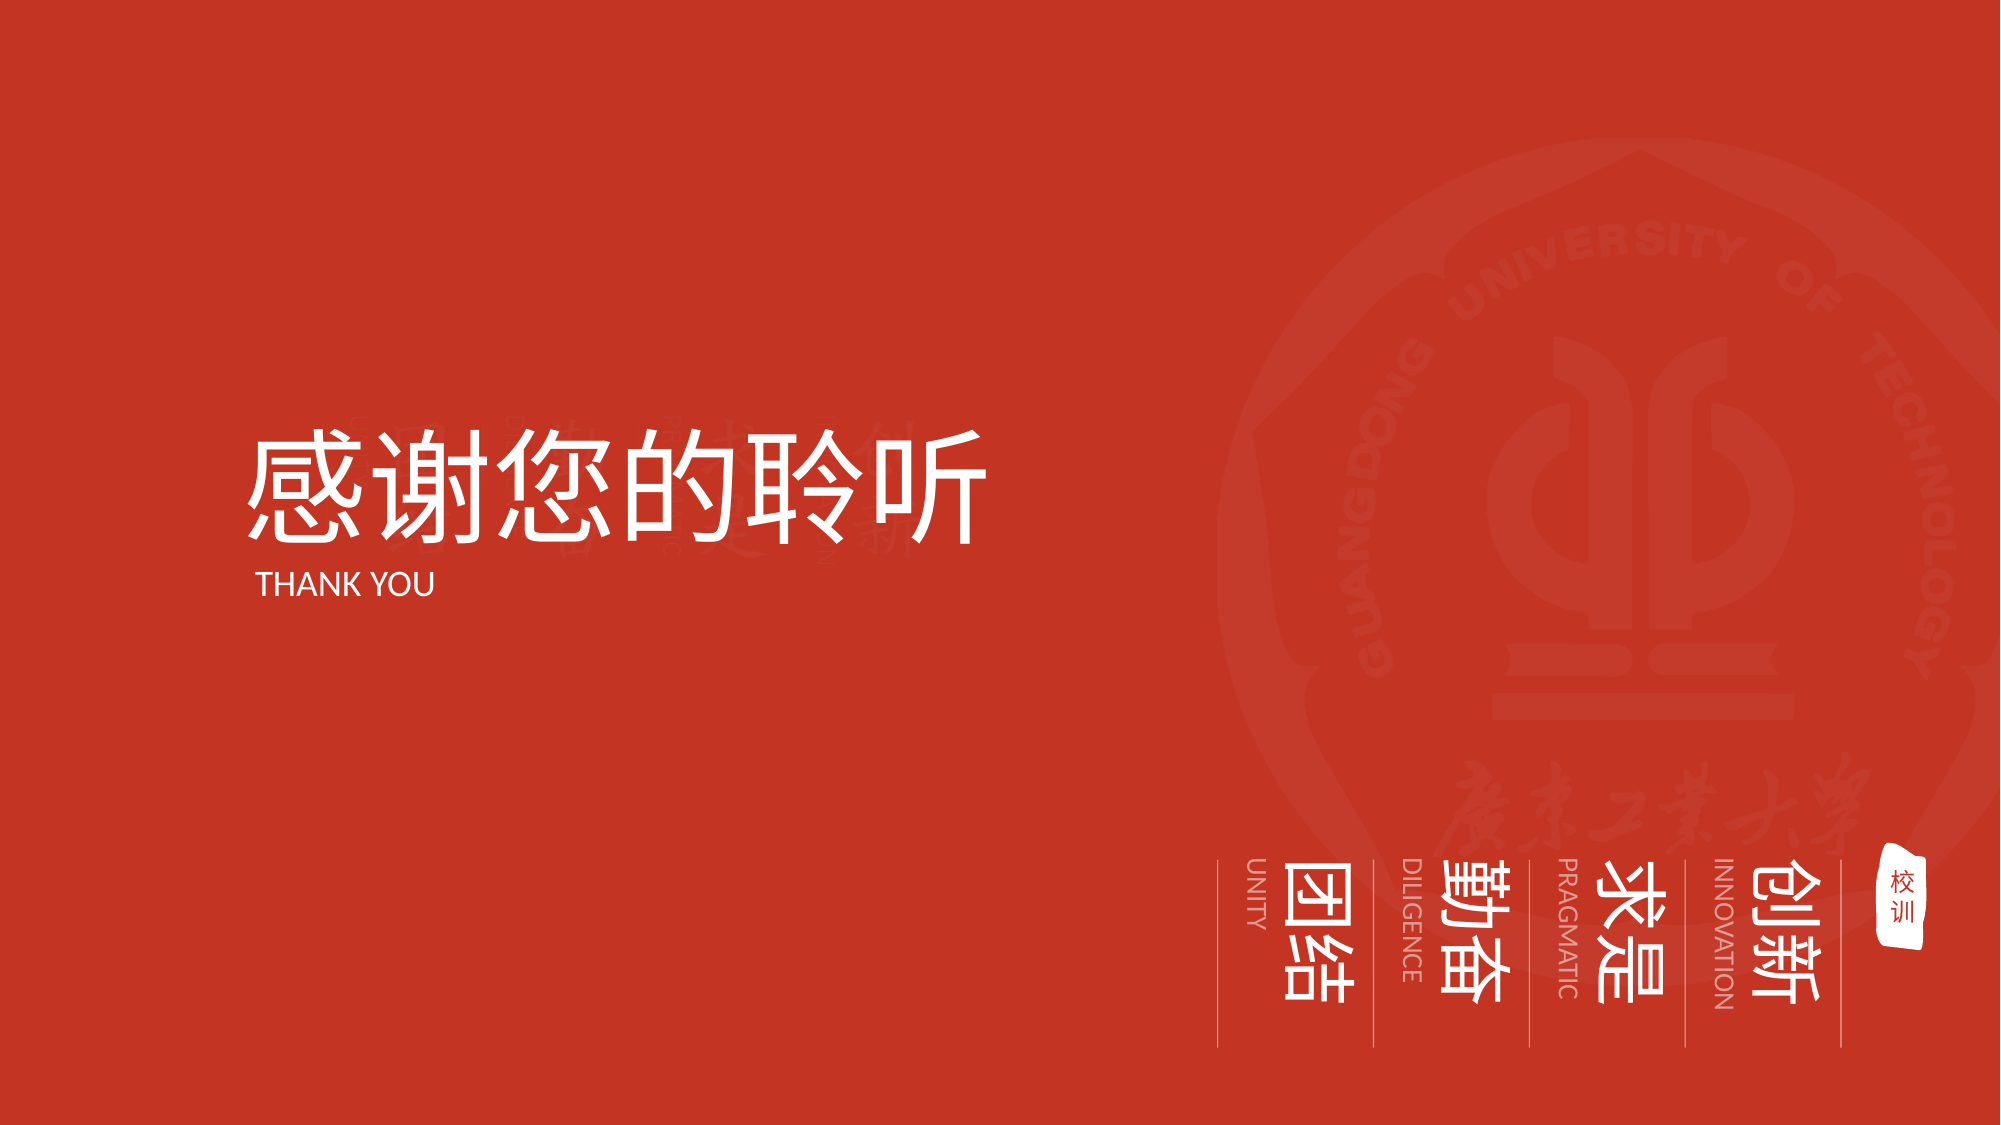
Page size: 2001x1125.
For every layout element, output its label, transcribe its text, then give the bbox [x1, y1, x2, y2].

text_box THANK YOU [240, 551, 681, 612]
text_box 感谢您的聆听 [228, 401, 1054, 567]
